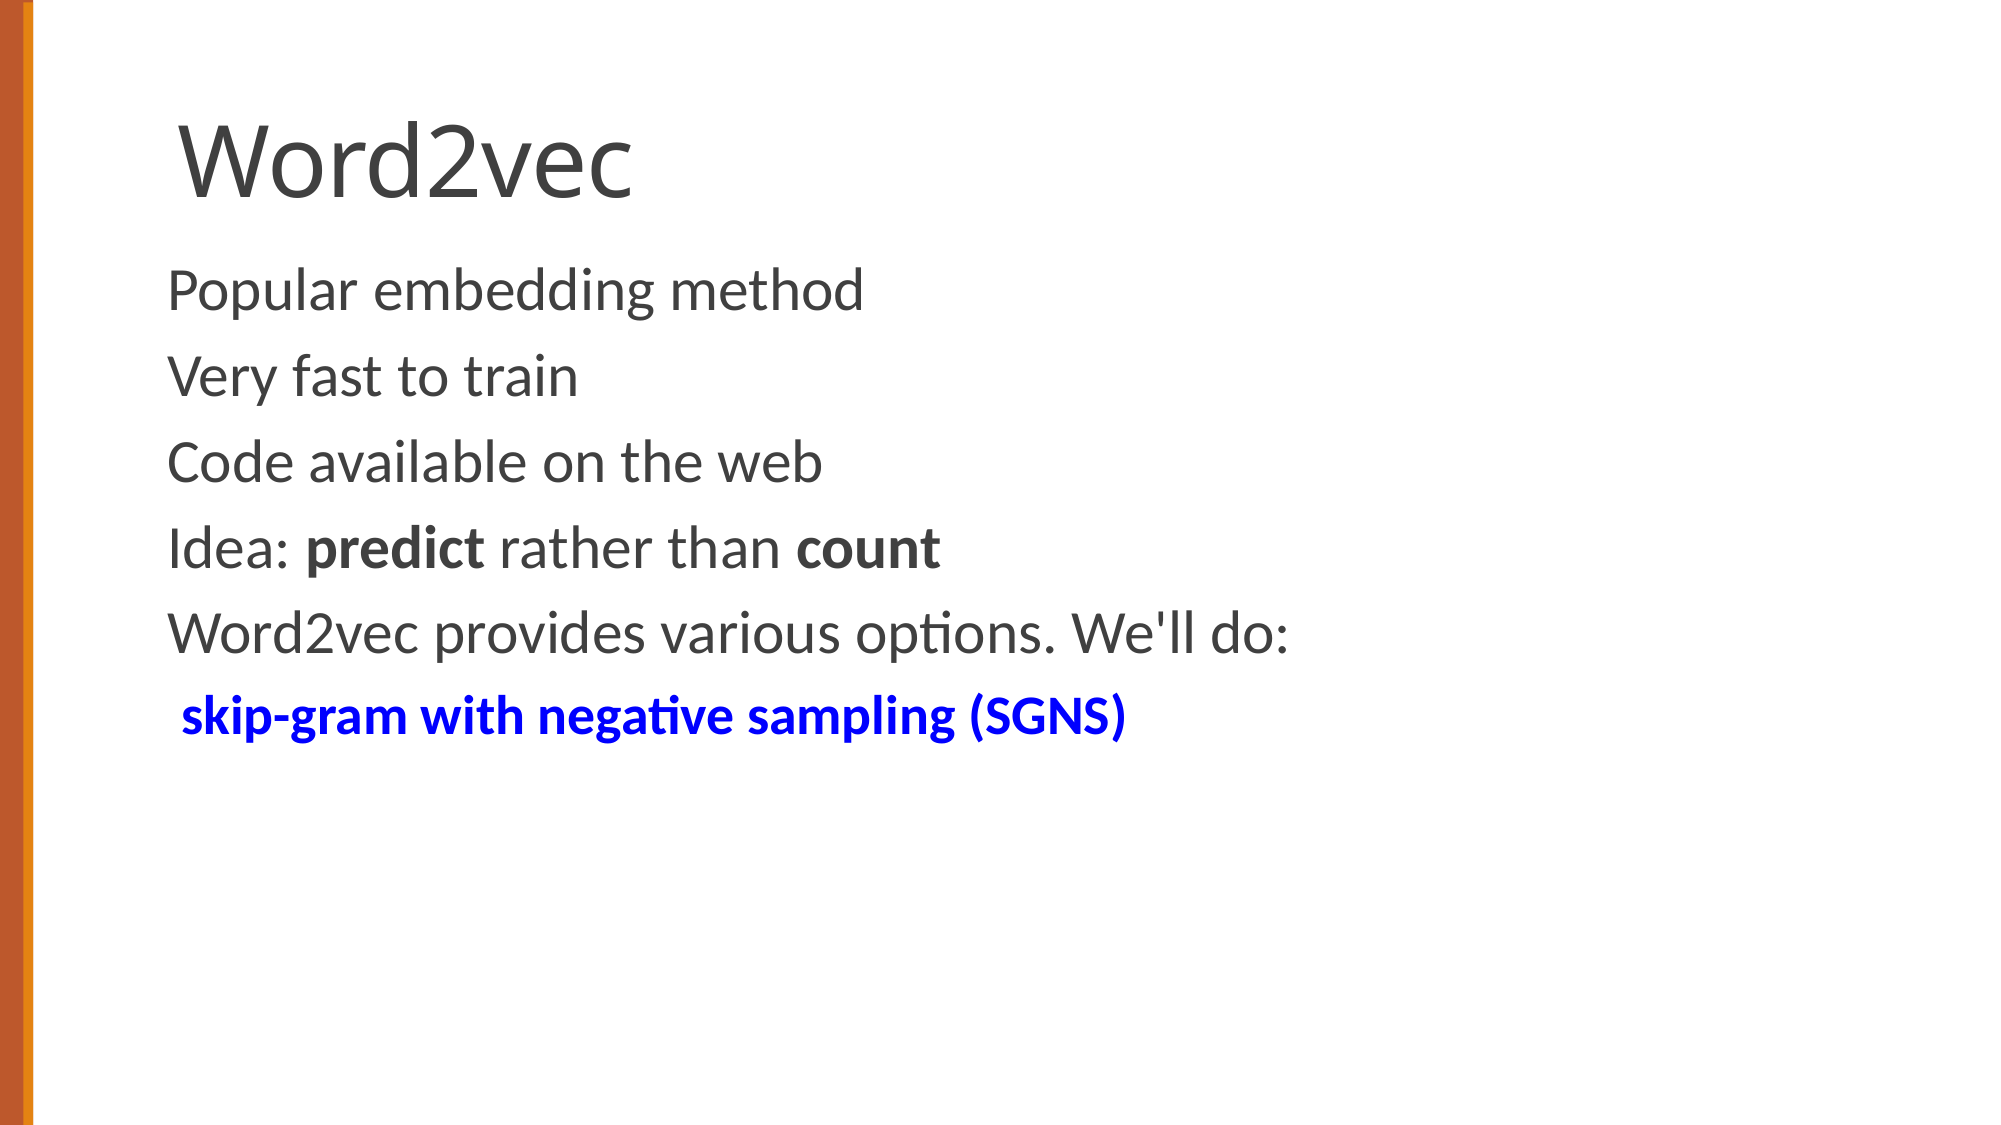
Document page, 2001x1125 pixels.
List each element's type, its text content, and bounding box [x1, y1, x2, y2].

list Popular embedding method Very fast to train Code available on the web Idea: predict rather than count Word2vec provides various options. We'll do: skip-gram with negative sampling (SGNS) [167, 249, 1950, 998]
title Word2vec [162, 47, 1623, 225]
